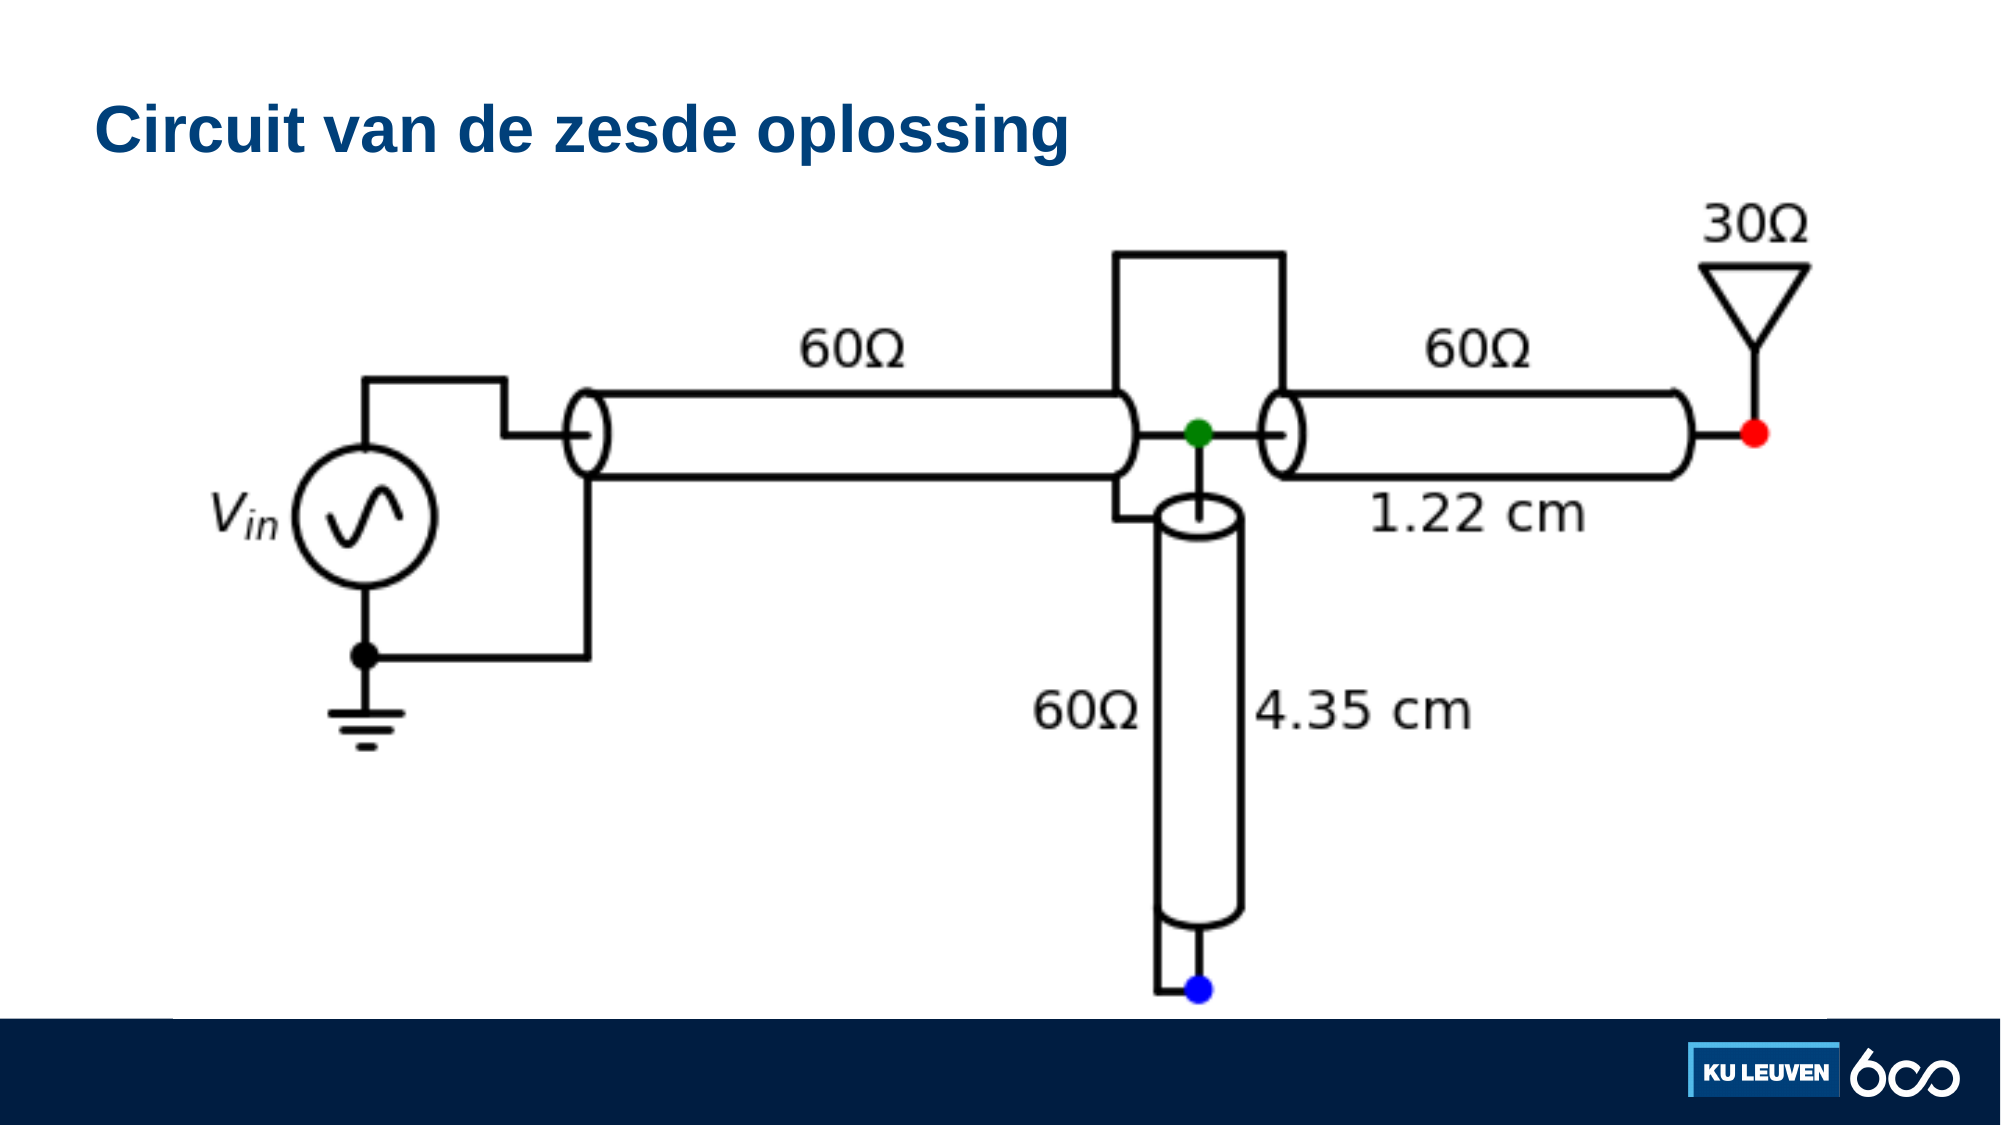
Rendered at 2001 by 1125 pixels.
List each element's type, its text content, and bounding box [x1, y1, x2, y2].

title Circuit van de zesde oplossing [94, 94, 1900, 186]
picture [173, 193, 1827, 1019]
picture [1688, 1042, 1960, 1097]
